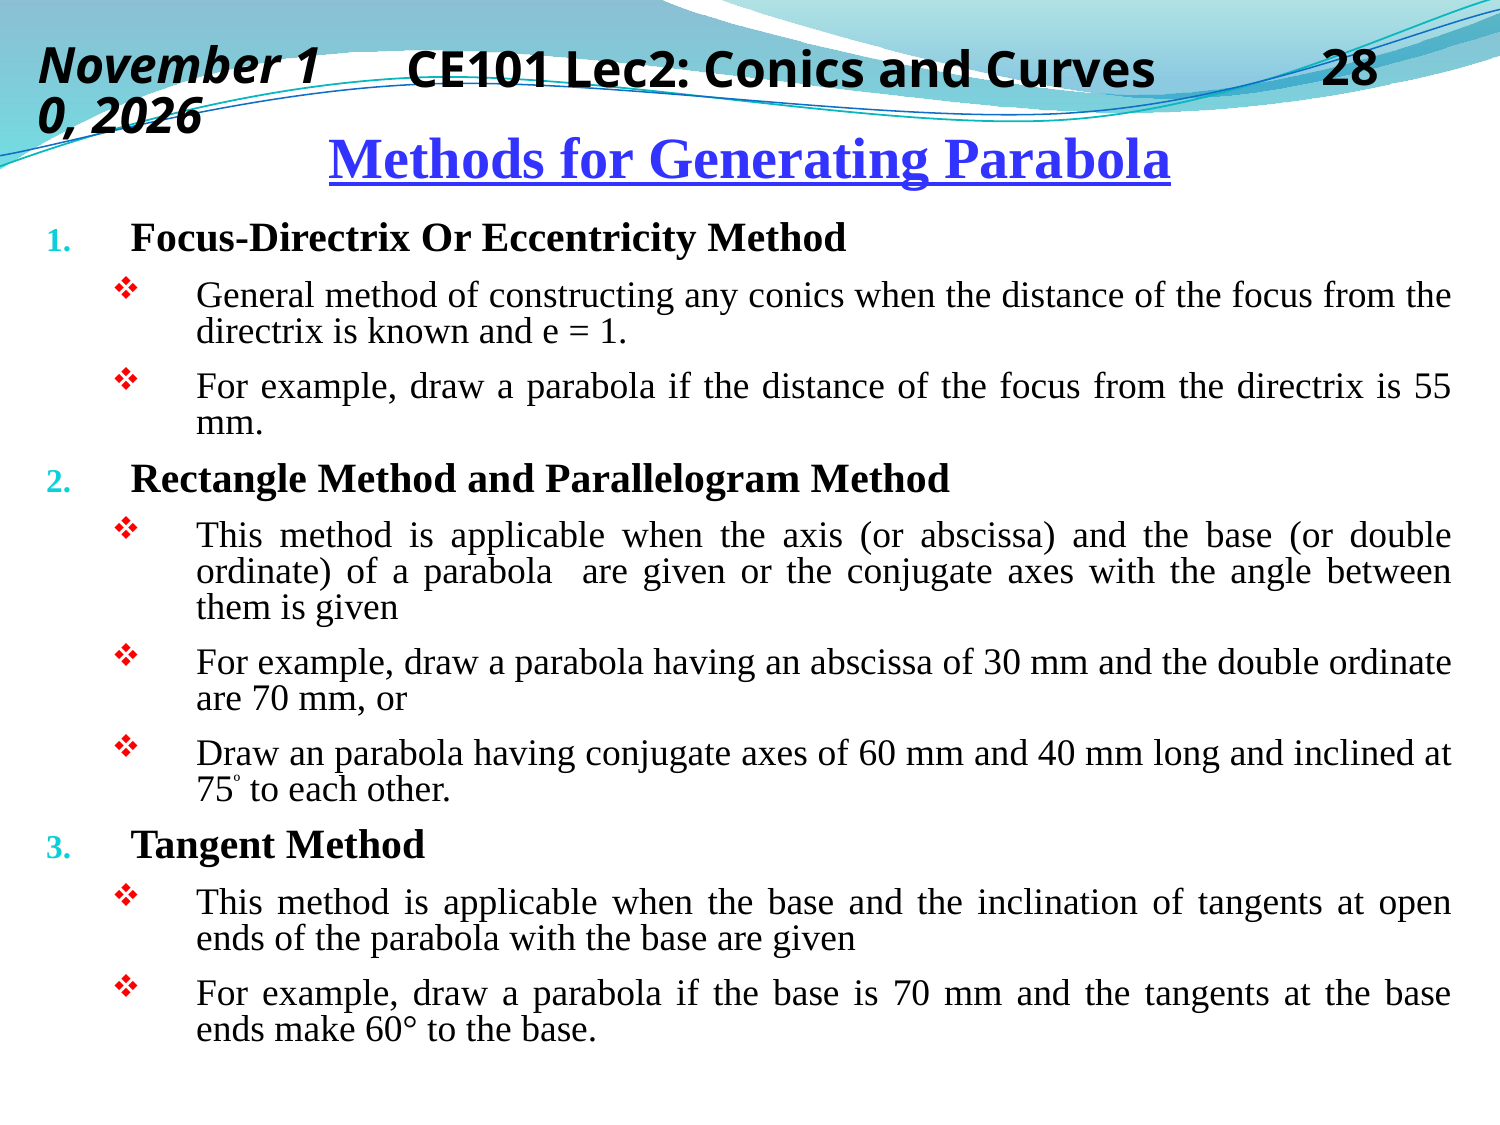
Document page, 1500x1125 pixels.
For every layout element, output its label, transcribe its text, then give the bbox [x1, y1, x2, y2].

title Methods for Generating Parabola [74, 112, 1426, 191]
list Focus-Directrix Or Eccentricity Method General method of constructing any conics when the distance of the focus from the directrix is known and e = 1. For example, draw a parabola if the distance of the focus from the directrix is 55 mm. Rectangle Method and Parallelogram Method This method is applicable when the axis (or abscissa) and the base (or double ordinate) of a parabola are given or the conjugate axes with the angle between them is given For example, draw a parabola having an abscissa of 30 mm and the double ordinate are 70 mm, or Draw an parabola having conjugate axes of 60 mm and 40 mm long and inclined at 75º to each other. Tangent Method This method is applicable when the base and the inclination of tangents at open ends of the parabola with the base are given For example, draw a parabola if the base is 70 mm and the tangents at the base ends make 60° to the base. [30, 212, 1469, 1089]
slide_number 28 [1275, 40, 1425, 100]
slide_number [37, 37, 324, 98]
footer CE101 Lec2: Conics and Curves [324, 37, 1238, 99]
